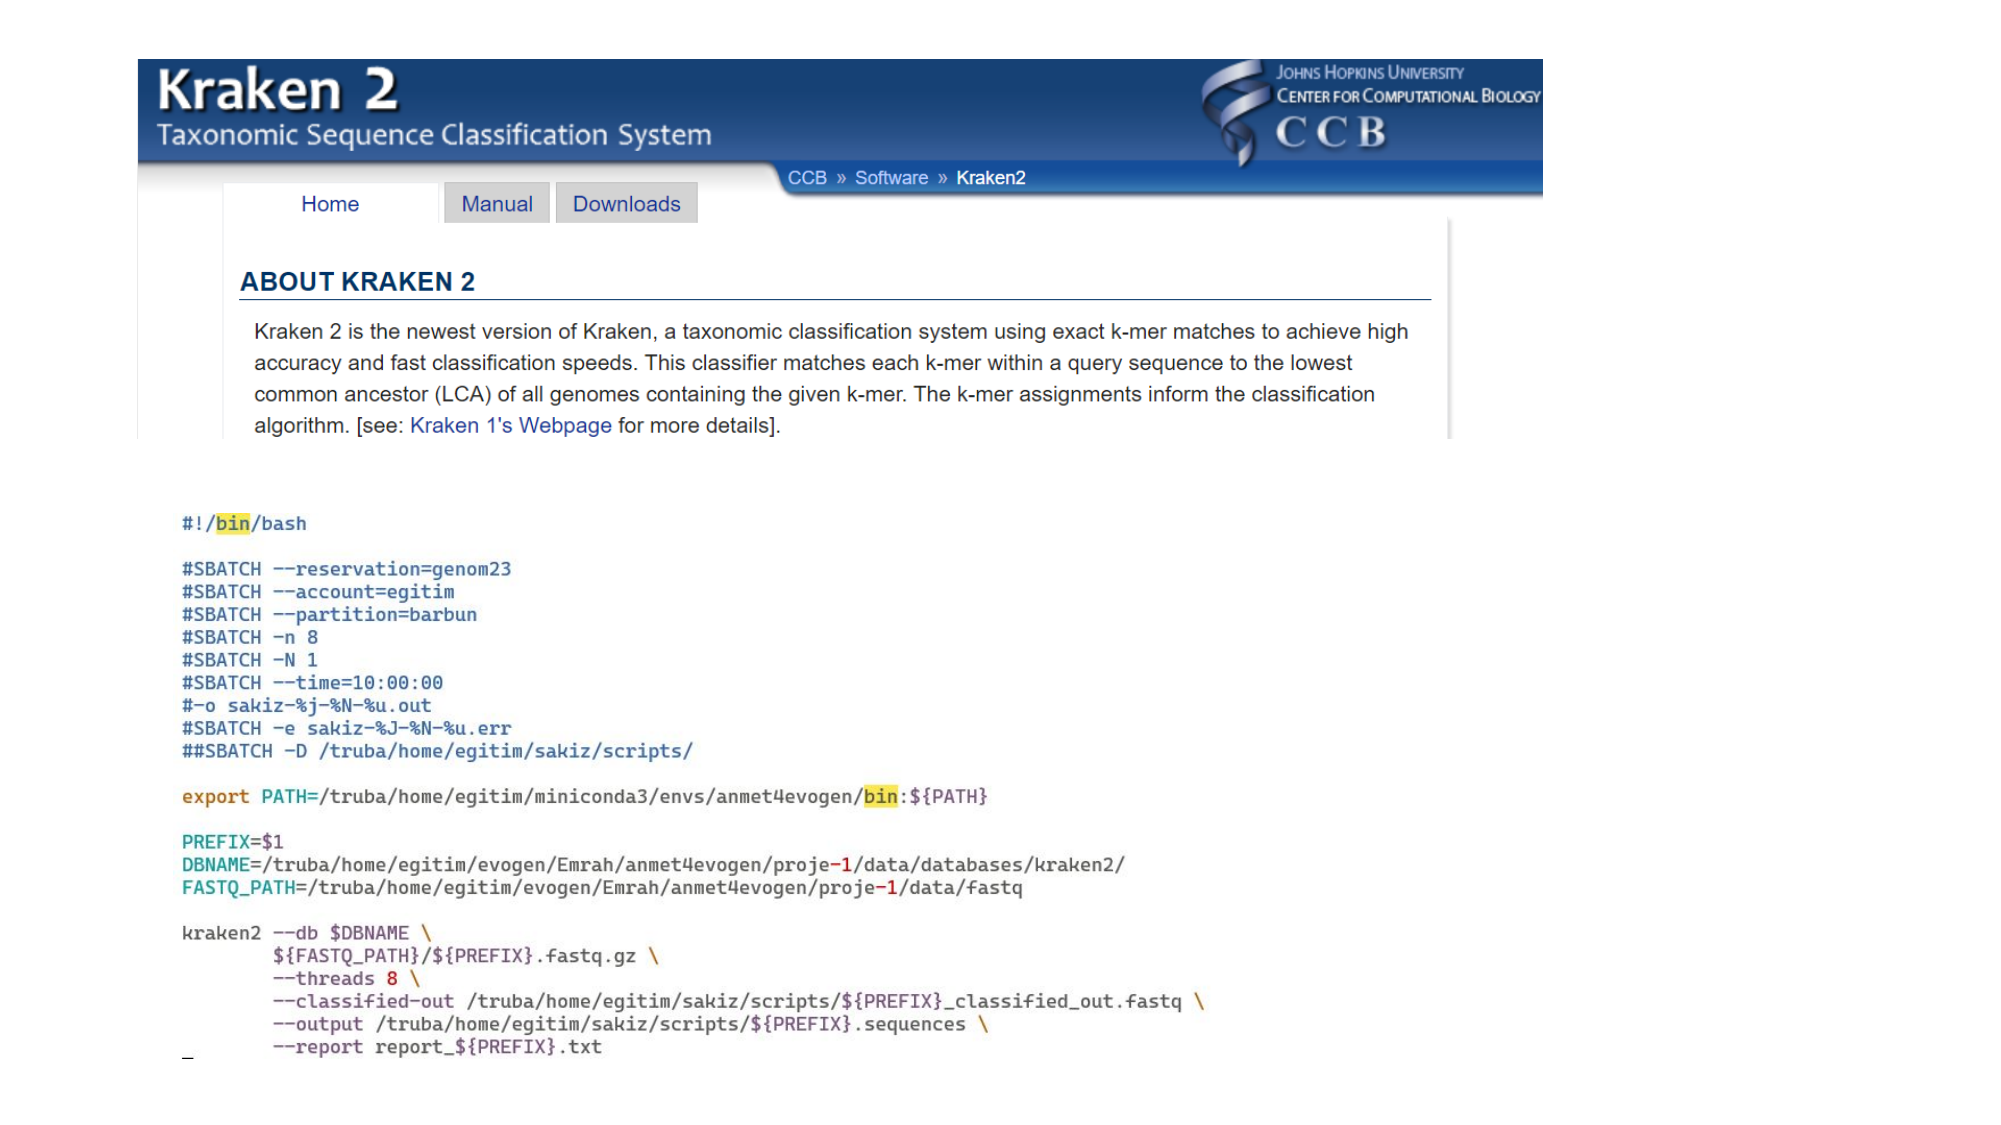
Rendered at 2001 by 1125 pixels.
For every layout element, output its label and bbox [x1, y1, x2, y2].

picture [172, 513, 1246, 1059]
list [137, 59, 1543, 440]
